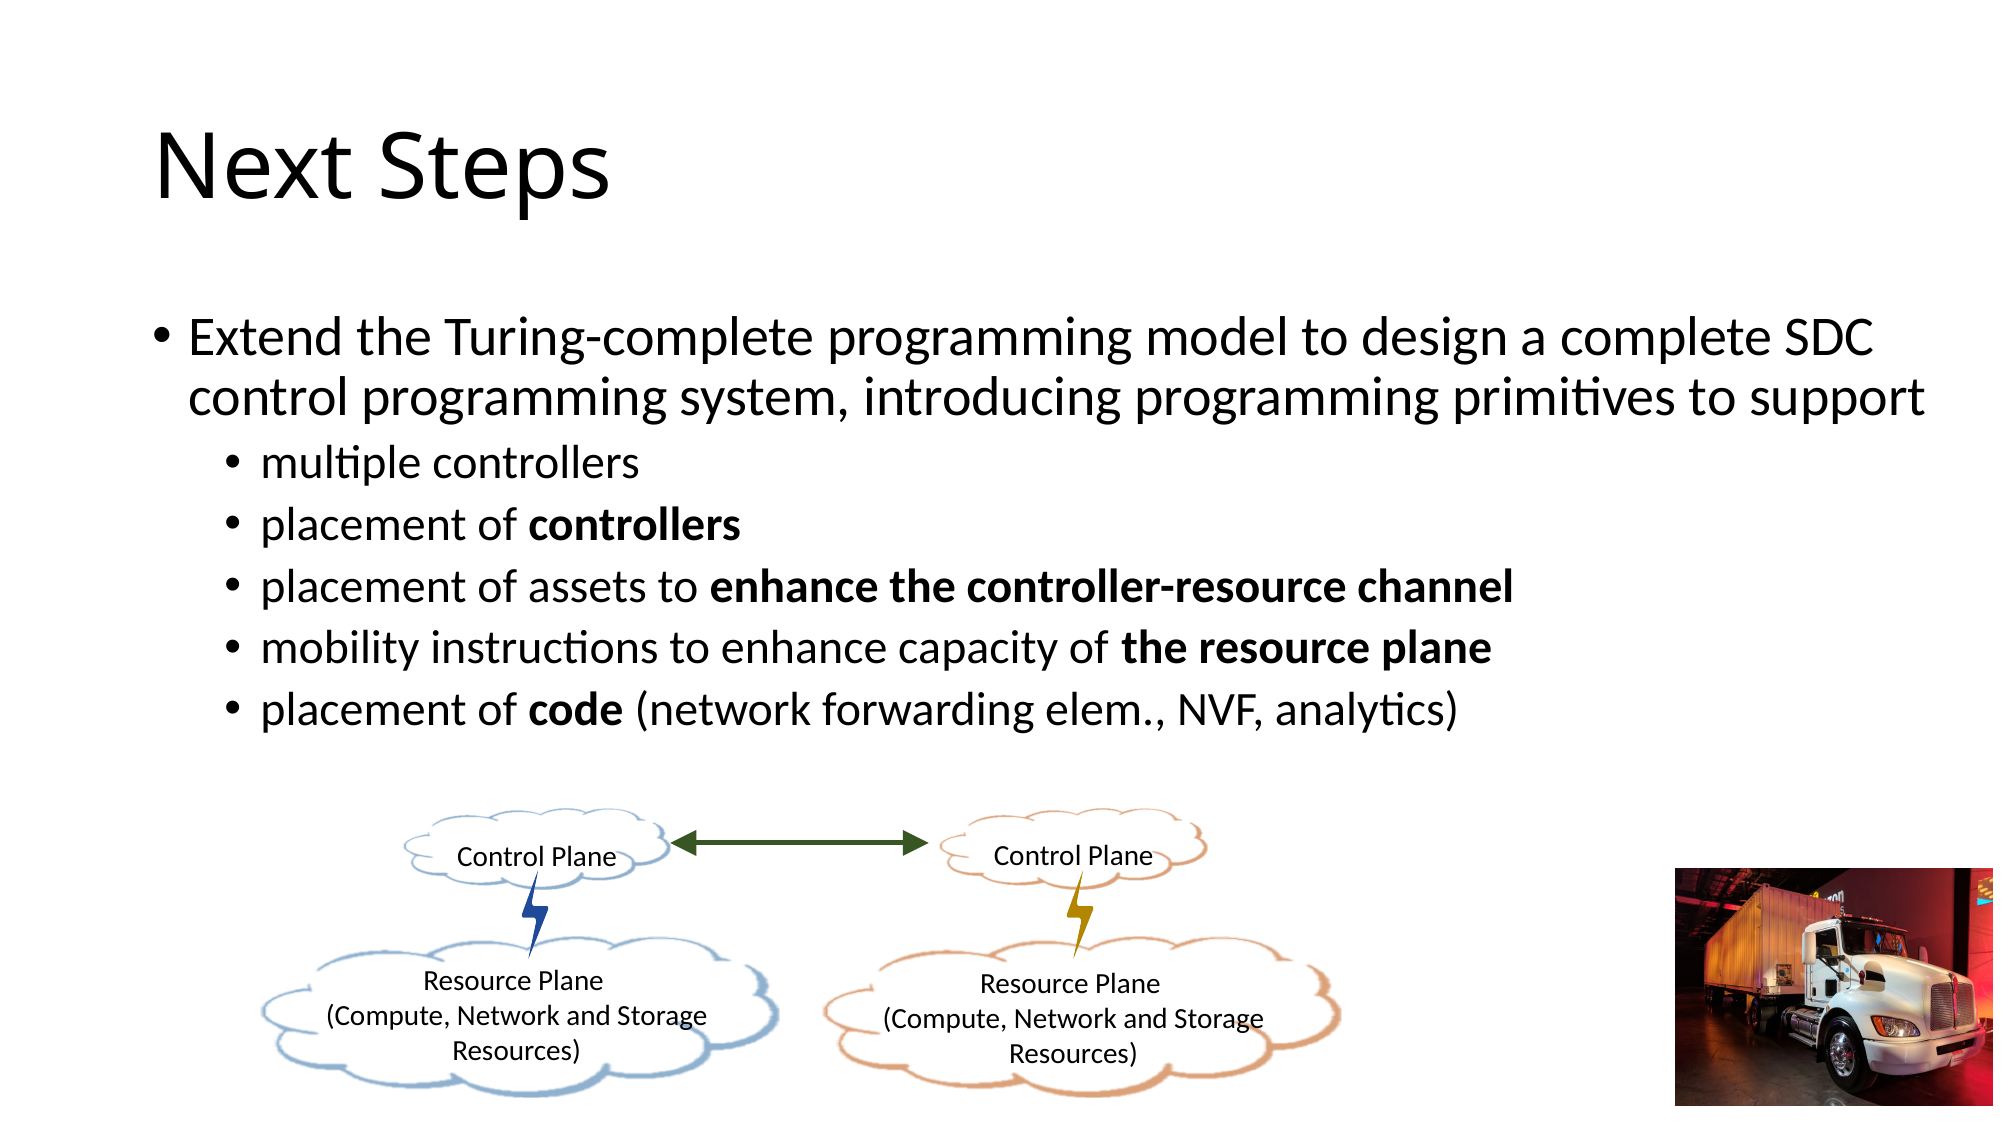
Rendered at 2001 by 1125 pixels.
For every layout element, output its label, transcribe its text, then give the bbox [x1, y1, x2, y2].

list Extend the Turing-complete programming model to design a complete SDC control programming system, introducing programming primitives to support multiple controllers placement of controllers placement of assets to enhance the controller-resource channel mobility instructions to enhance capacity of the resource plane placement of code (network forwarding elem., NVF, analytics) [137, 299, 1967, 787]
title Next Steps [137, 59, 1967, 278]
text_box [260, 808, 1342, 1098]
picture [1675, 868, 1993, 1106]
